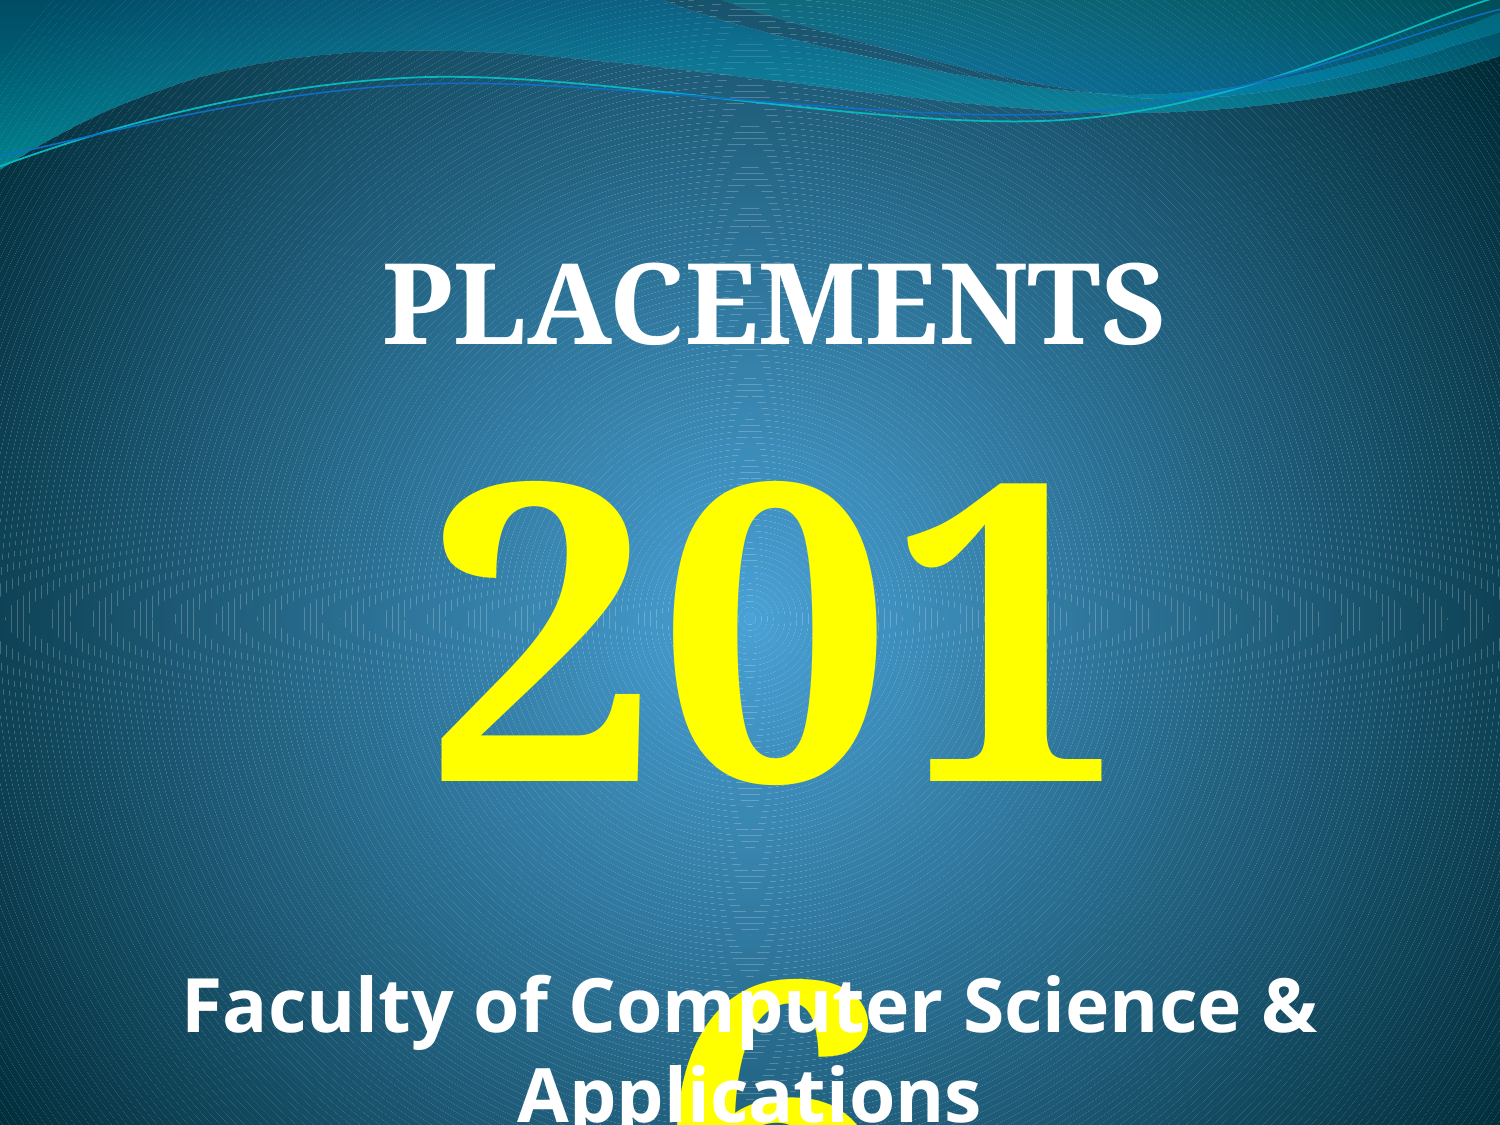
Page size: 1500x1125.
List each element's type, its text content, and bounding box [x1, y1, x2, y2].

text_box Faculty of Computer Science & Applications [0, 949, 1500, 1125]
text_box PLACEMENTS 2016 [324, 224, 1225, 949]
